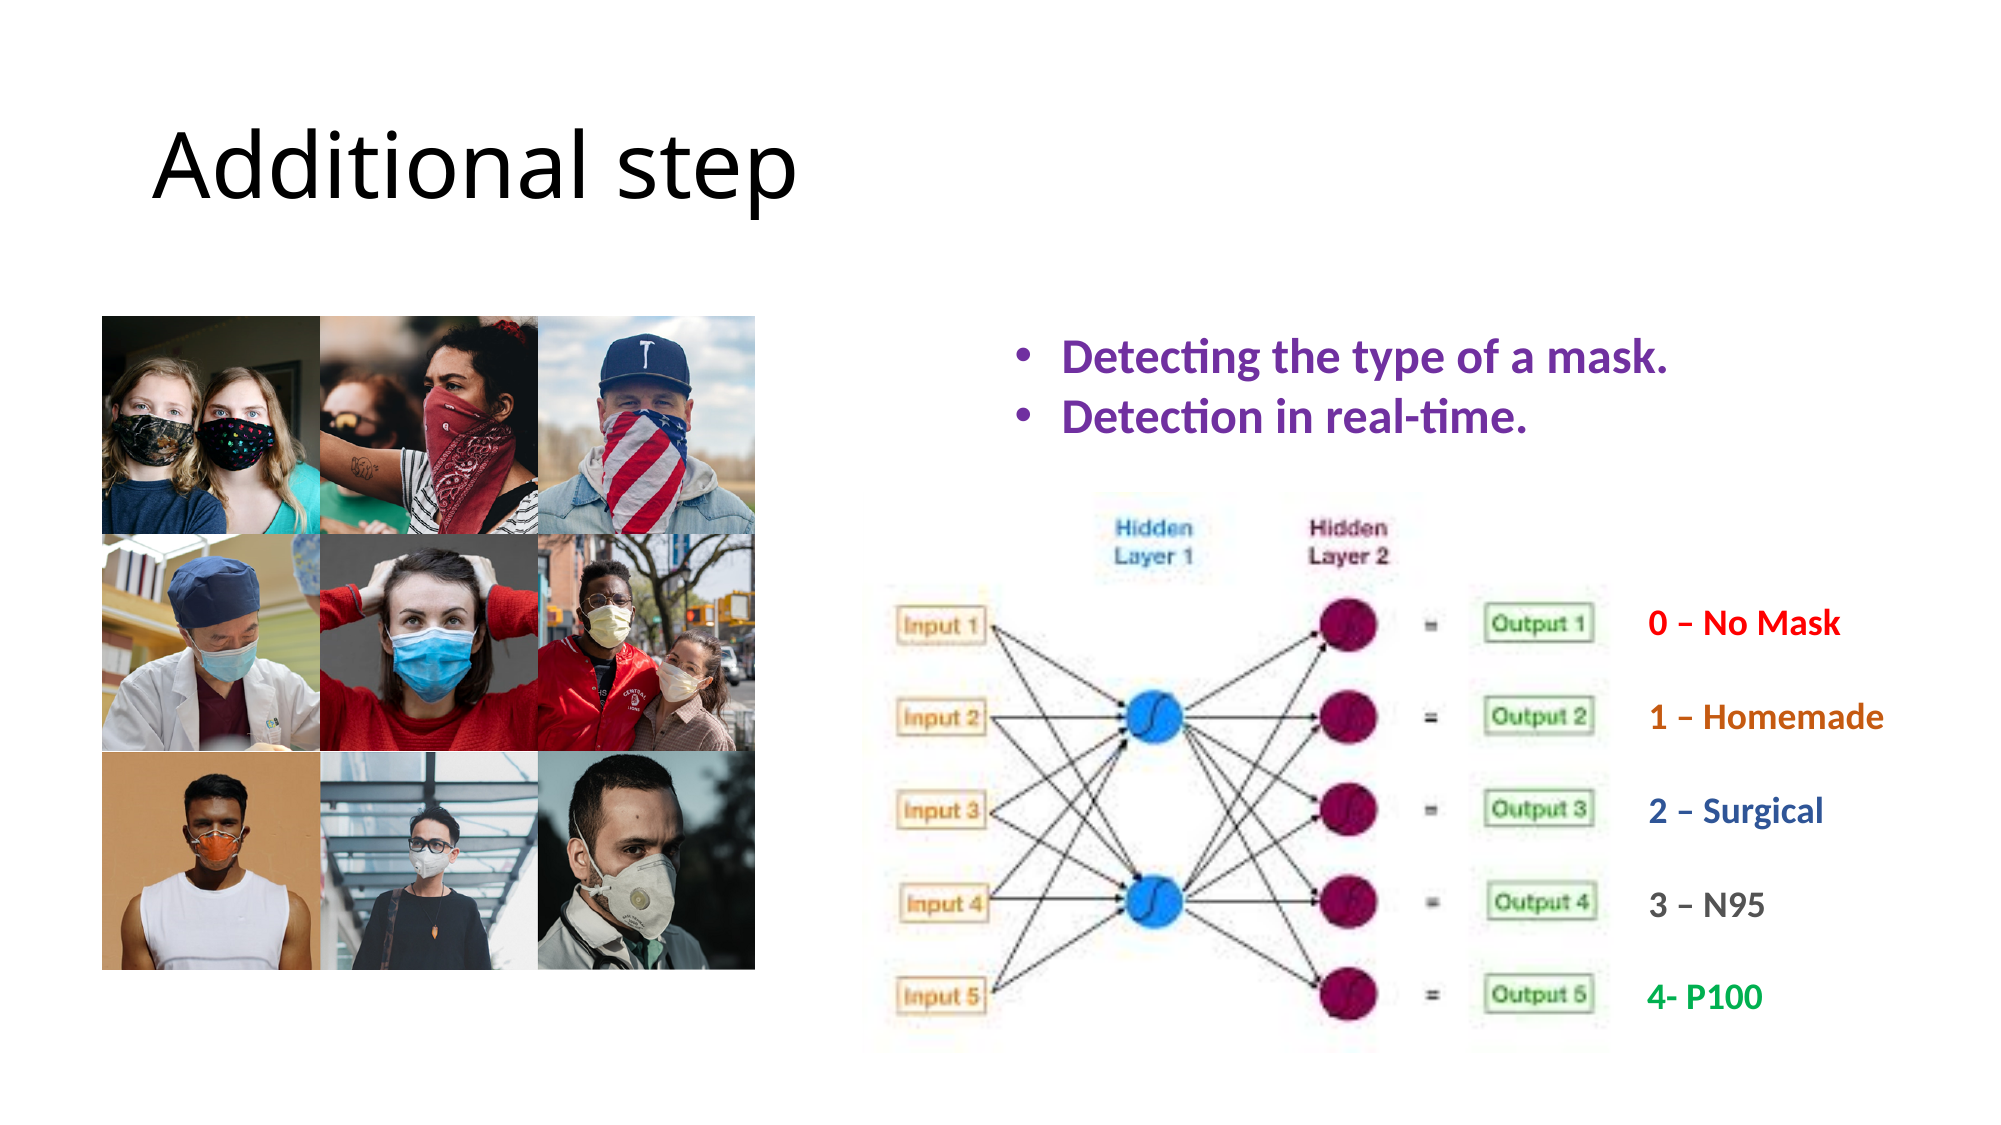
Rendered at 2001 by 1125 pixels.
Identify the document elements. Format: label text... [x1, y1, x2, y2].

text_box 1 – Homemade [1633, 684, 1934, 745]
text_box 2 – Surgical [1633, 778, 1934, 839]
picture [102, 316, 755, 970]
text_box 4- P100 [1632, 964, 1933, 1025]
title Additional step [137, 59, 1863, 278]
picture [862, 492, 1628, 1053]
text_box Detecting the type of a mask. Detection in real-time. [999, 316, 1711, 452]
text_box 0 – No Mask [1633, 590, 1934, 651]
text_box 3 – N95 [1633, 872, 1934, 932]
